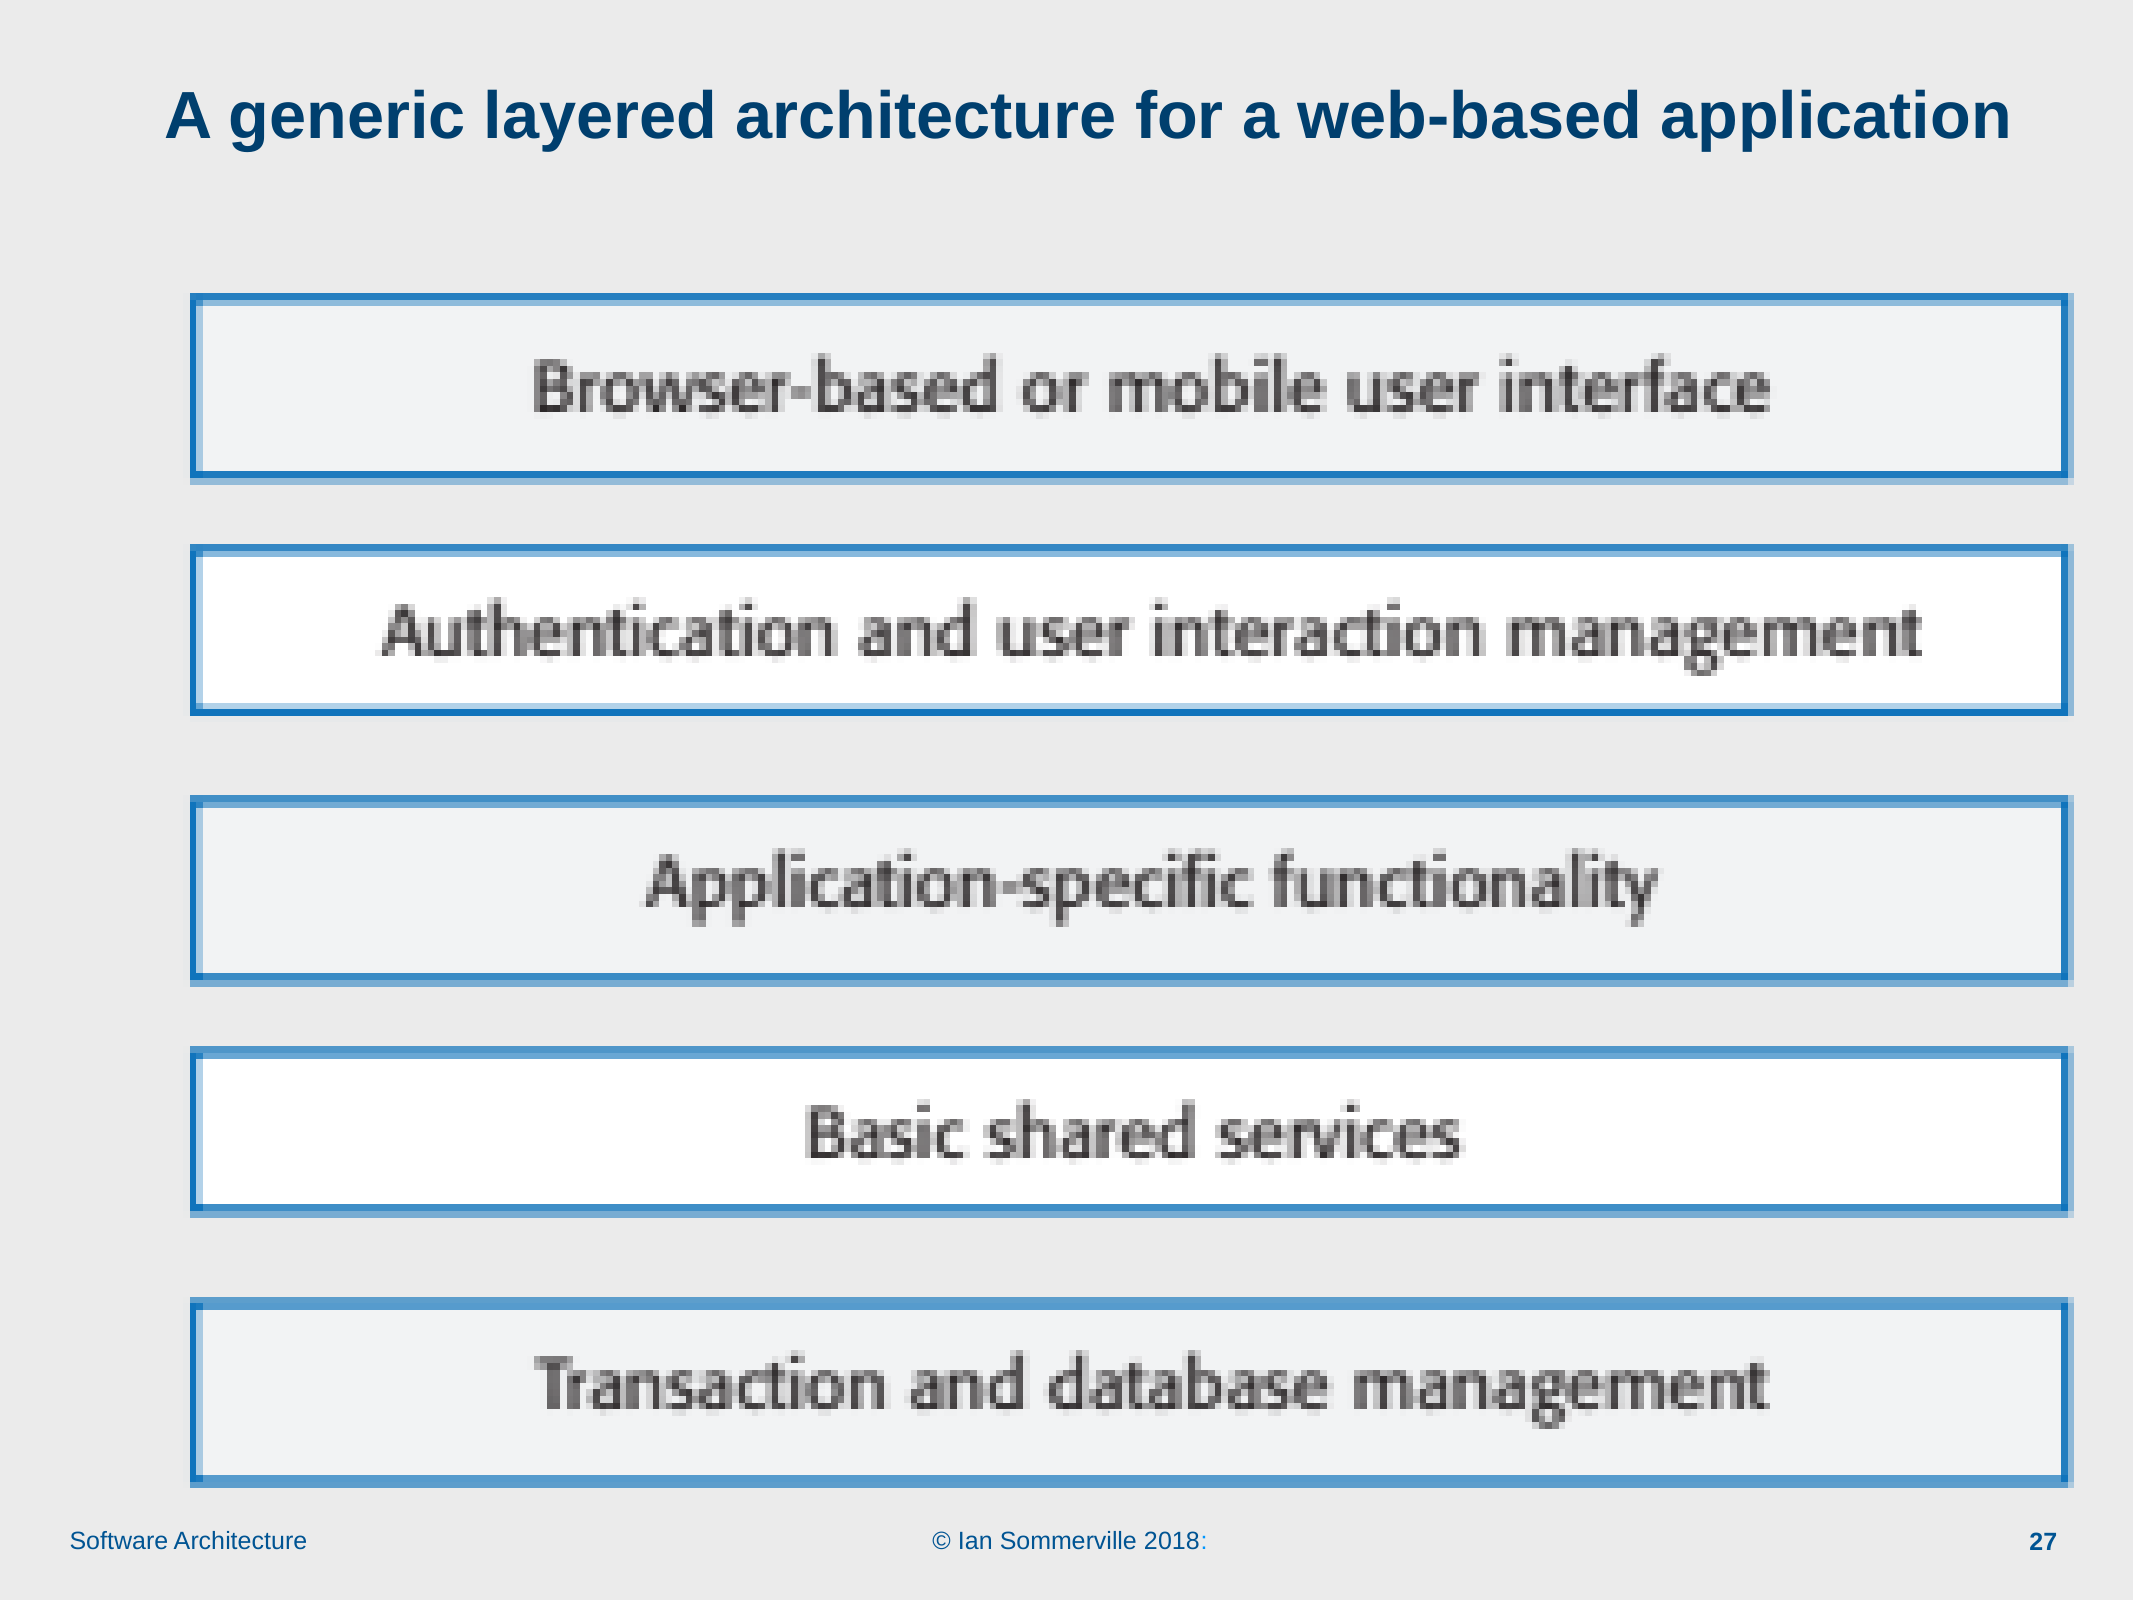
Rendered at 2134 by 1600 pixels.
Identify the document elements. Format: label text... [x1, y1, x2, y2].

title A generic layered architecture for a web-based application [155, 55, 2067, 169]
picture [155, 202, 2084, 1517]
slide_number 27 [2018, 1525, 2067, 1563]
